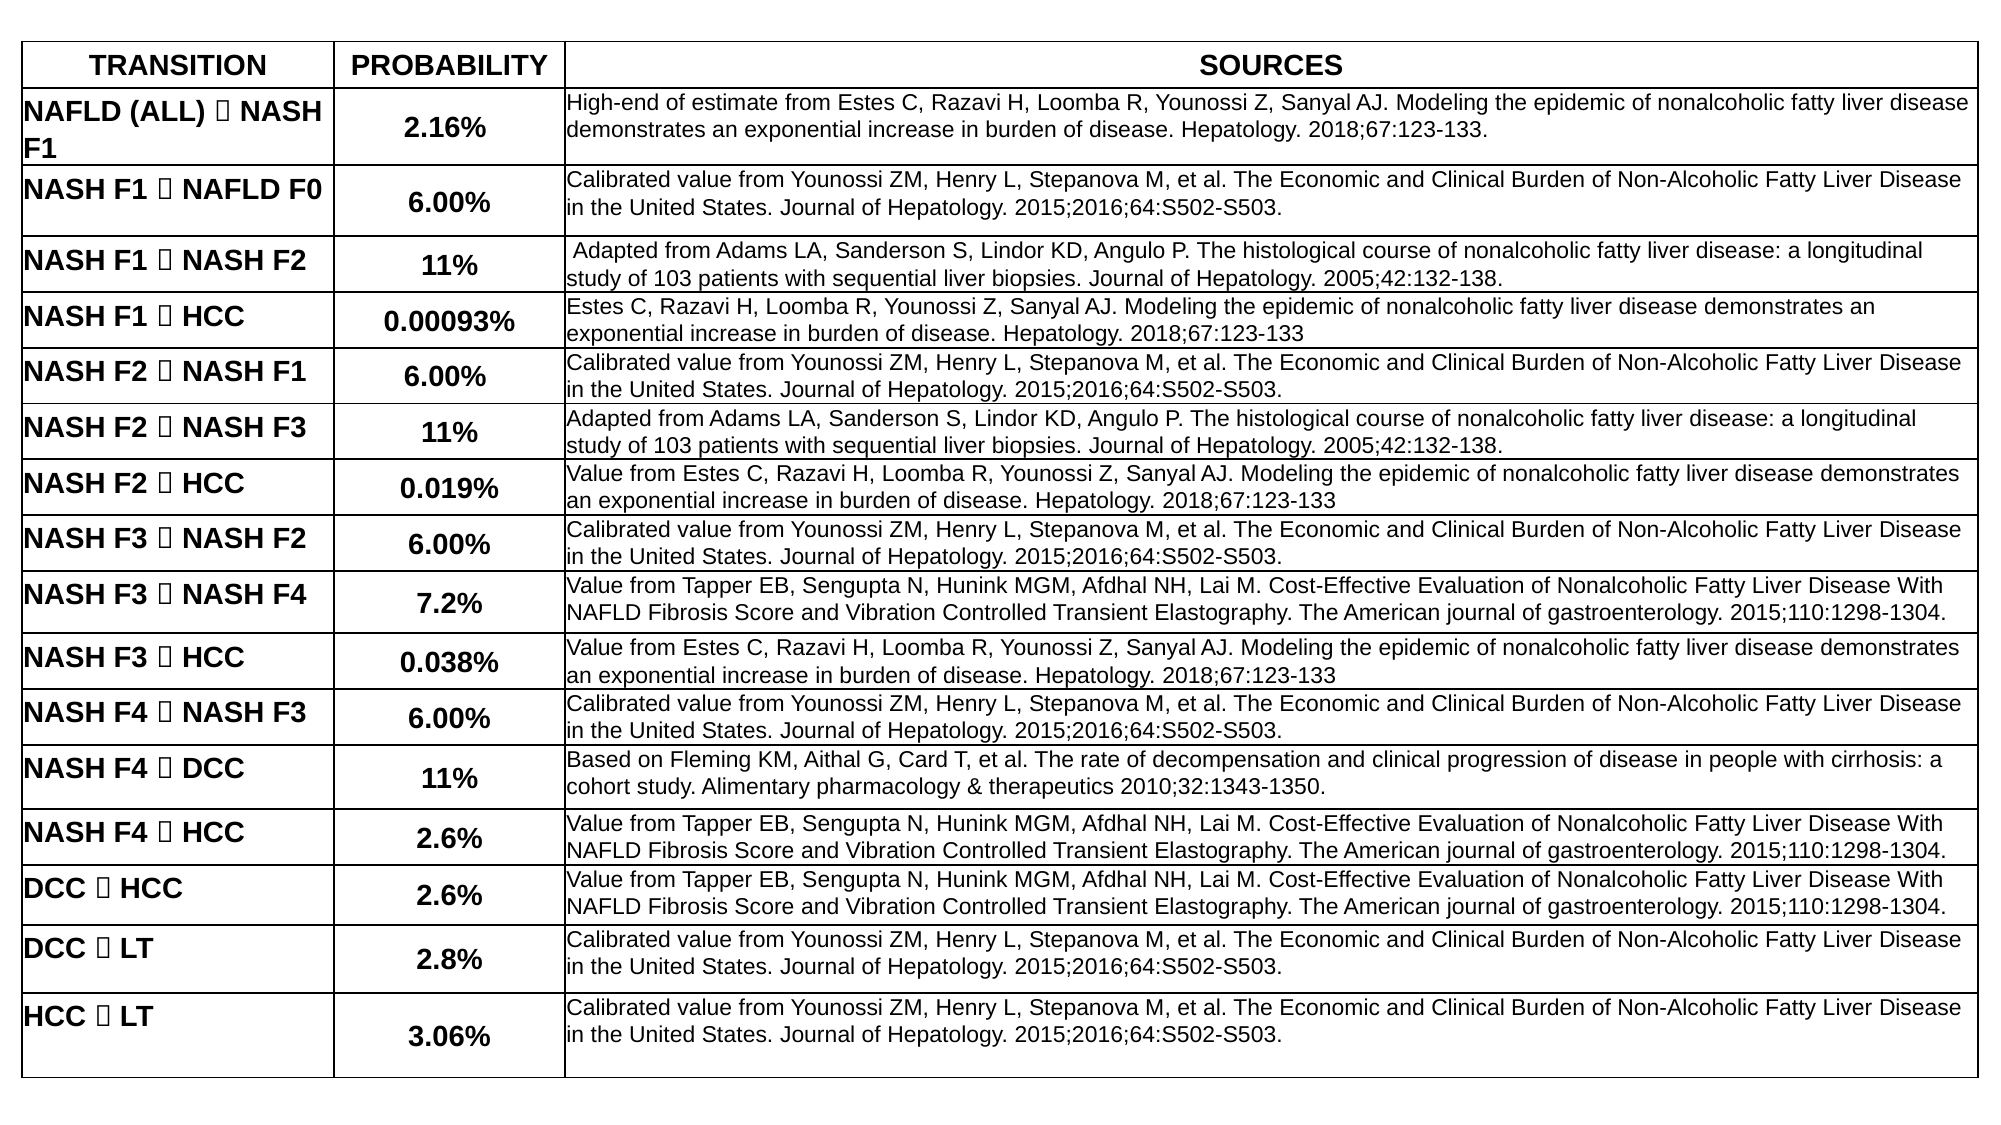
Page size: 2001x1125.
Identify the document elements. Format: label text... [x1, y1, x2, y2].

table_cell Calibrated value from Younossi ZM, Henry L, Stepanova M, et al. The Economic and Clinical Burden of Non-Alcoholic Fatty Liver Disease in the United States. Journal of Hepatology. 2015;2016;64:S502-S503. [566, 516, 1977, 570]
table_cell Calibrated value from Younossi ZM, Henry L, Stepanova M, et al. The Economic and Clinical Burden of Non-Alcoholic Fatty Liver Disease in the United States. Journal of Hepatology. 2015;2016;64:S502-S503. [566, 926, 1977, 992]
table_cell 0.019% [335, 460, 564, 514]
table_cell Adapted from Adams LA, Sanderson S, Lindor KD, Angulo P. The histological course of nonalcoholic fatty liver disease: a longitudinal study of 103 patients with sequential liver biopsies. Journal of Hepatology. 2005;42:132-138. [566, 404, 1977, 458]
table_cell 7.2% [335, 572, 564, 632]
table_cell 0.00093% [335, 293, 564, 347]
table_cell NAFLD (ALL)  NASH F1 [23, 89, 333, 164]
table_cell 2.6% [335, 866, 564, 924]
table_cell 6.00% [335, 166, 564, 235]
table_cell NASH F1  NASH F2 [23, 237, 333, 291]
table_cell Calibrated value from Younossi ZM, Henry L, Stepanova M, et al. The Economic and Clinical Burden of Non-Alcoholic Fatty Liver Disease in the United States. Journal of Hepatology. 2015;2016;64:S502-S503. [566, 994, 1977, 1077]
table_cell Calibrated value from Younossi ZM, Henry L, Stepanova M, et al. The Economic and Clinical Burden of Non-Alcoholic Fatty Liver Disease in the United States. Journal of Hepatology. 2015;2016;64:S502-S503. [566, 166, 1977, 235]
table_cell NASH F4  DCC [23, 746, 333, 808]
table_cell 2.16% [335, 89, 564, 164]
table_cell DCC  LT [23, 926, 333, 992]
table_cell HCC  LT [23, 994, 333, 1077]
table_cell NASH F3  NASH F2 [23, 516, 333, 570]
table_cell Adapted from Adams LA, Sanderson S, Lindor KD, Angulo P. The histological course of nonalcoholic fatty liver disease: a longitudinal study of 103 patients with sequential liver biopsies. Journal of Hepatology. 2005;42:132-138. [566, 237, 1977, 291]
table_cell 6.00% [335, 690, 564, 744]
table_cell 2.6% [335, 810, 564, 864]
table_cell 11% [335, 746, 564, 808]
table_cell Estes C, Razavi H, Loomba R, Younossi Z, Sanyal AJ. Modeling the epidemic of nonalcoholic fatty liver disease demonstrates an exponential increase in burden of disease. Hepatology. 2018;67:123-133 [566, 293, 1977, 347]
table_cell Value from Tapper EB, Sengupta N, Hunink MGM, Afdhal NH, Lai M. Cost-Effective Evaluation of Nonalcoholic Fatty Liver Disease With NAFLD Fibrosis Score and Vibration Controlled Transient Elastography. The American journal of gastroenterology. 2015;110:1298-1304. [566, 572, 1977, 632]
table_cell DCC  HCC [23, 866, 333, 924]
table_cell 11% [335, 404, 564, 458]
table_cell Based on Fleming KM, Aithal G, Card T, et al. The rate of decompensation and clinical progression of disease in people with cirrhosis: a cohort study. Alimentary pharmacology & therapeutics 2010;32:1343-1350. [566, 746, 1977, 808]
table_cell Value from Estes C, Razavi H, Loomba R, Younossi Z, Sanyal AJ. Modeling the epidemic of nonalcoholic fatty liver disease demonstrates an exponential increase in burden of disease. Hepatology. 2018;67:123-133 [566, 460, 1977, 514]
table_cell Value from Estes C, Razavi H, Loomba R, Younossi Z, Sanyal AJ. Modeling the epidemic of nonalcoholic fatty liver disease demonstrates an exponential increase in burden of disease. Hepatology. 2018;67:123-133 [566, 634, 1977, 688]
table_cell 6.00% [335, 516, 564, 570]
table_cell 6.00% [335, 349, 564, 403]
table_cell NASH F3  NASH F4 [23, 572, 333, 632]
table_cell High-end of estimate from Estes C, Razavi H, Loomba R, Younossi Z, Sanyal AJ. Modeling the epidemic of nonalcoholic fatty liver disease demonstrates an exponential increase in burden of disease. Hepatology. 2018;67:123-133. [566, 89, 1977, 164]
table_cell 3.06% [335, 994, 564, 1077]
table_cell NASH F1  NAFLD F0 [23, 166, 333, 235]
table_cell Value from Tapper EB, Sengupta N, Hunink MGM, Afdhal NH, Lai M. Cost-Effective Evaluation of Nonalcoholic Fatty Liver Disease With NAFLD Fibrosis Score and Vibration Controlled Transient Elastography. The American journal of gastroenterology. 2015;110:1298-1304. [566, 810, 1977, 864]
table_cell Value from Tapper EB, Sengupta N, Hunink MGM, Afdhal NH, Lai M. Cost-Effective Evaluation of Nonalcoholic Fatty Liver Disease With NAFLD Fibrosis Score and Vibration Controlled Transient Elastography. The American journal of gastroenterology. 2015;110:1298-1304. [566, 866, 1977, 924]
table_cell 2.8% [335, 926, 564, 992]
table_cell NASH F1  HCC [23, 293, 333, 347]
table_cell 0.038% [335, 634, 564, 688]
table_cell NASH F3  HCC [23, 634, 333, 688]
table_header TRANSITION [23, 42, 333, 87]
table_header SOURCES [566, 42, 1977, 87]
table_header PROBABILITY [335, 42, 564, 87]
table_cell NASH F2  NASH F1 [23, 349, 333, 403]
table_cell Calibrated value from Younossi ZM, Henry L, Stepanova M, et al. The Economic and Clinical Burden of Non-Alcoholic Fatty Liver Disease in the United States. Journal of Hepatology. 2015;2016;64:S502-S503. [566, 690, 1977, 744]
table_cell NASH F2  NASH F3 [23, 404, 333, 458]
table_cell NASH F2  HCC [23, 460, 333, 514]
table_cell 11% [335, 237, 564, 291]
table_cell Calibrated value from Younossi ZM, Henry L, Stepanova M, et al. The Economic and Clinical Burden of Non-Alcoholic Fatty Liver Disease in the United States. Journal of Hepatology. 2015;2016;64:S502-S503. [566, 349, 1977, 403]
table_cell NASH F4  NASH F3 [23, 690, 333, 744]
table_cell NASH F4  HCC [23, 810, 333, 864]
